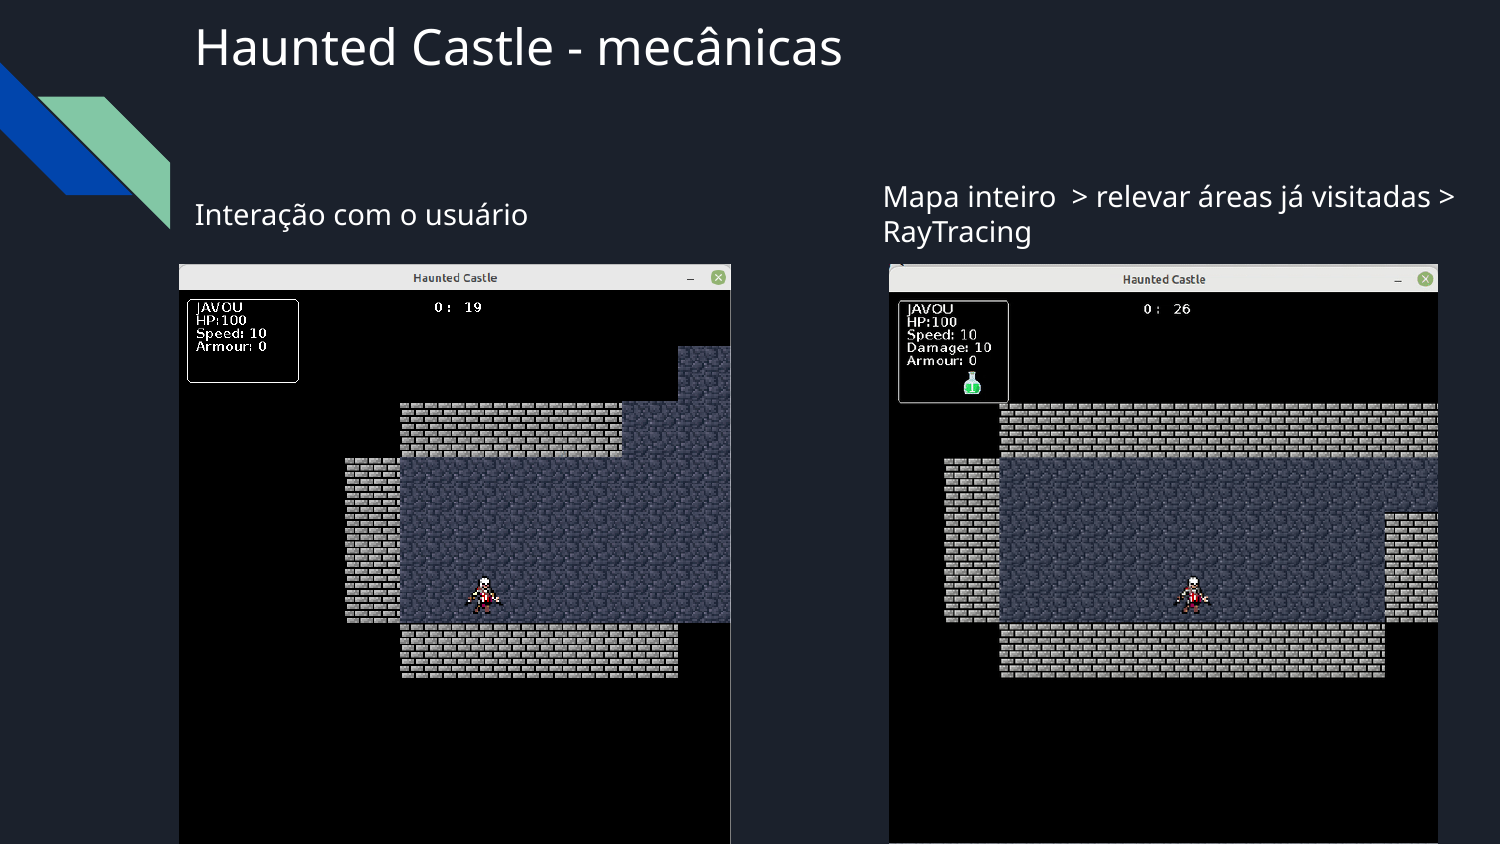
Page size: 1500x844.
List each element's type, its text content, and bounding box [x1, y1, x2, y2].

text_box Mapa inteiro > relevar áreas já visitadas > RayTracing [867, 163, 1480, 264]
text_box Interação com o usuário [179, 181, 621, 247]
picture [888, 264, 1438, 844]
picture [179, 264, 731, 844]
title Haunted Castle - mecânicas [179, 0, 1335, 150]
